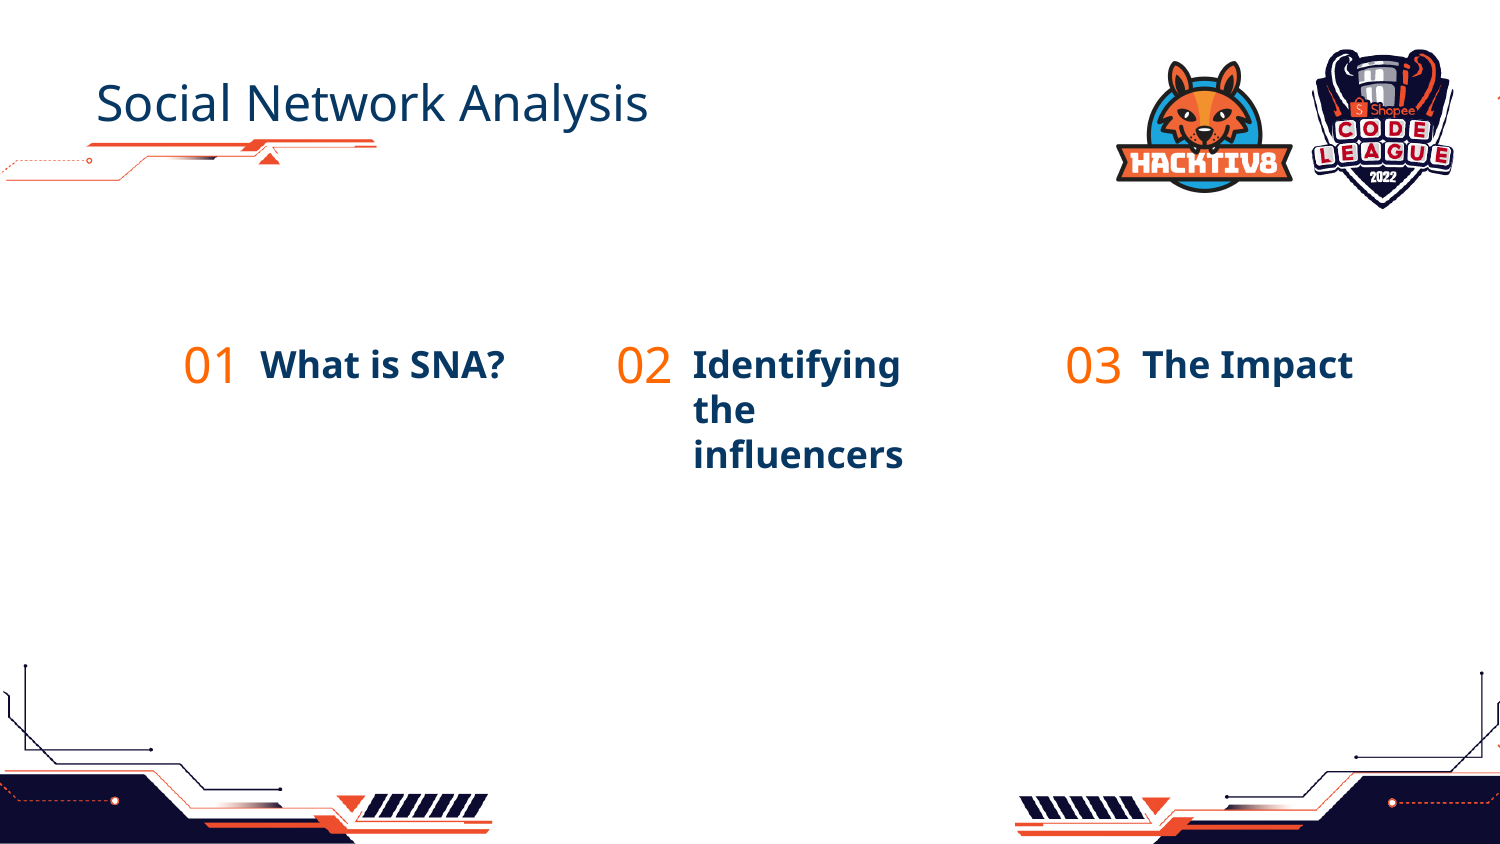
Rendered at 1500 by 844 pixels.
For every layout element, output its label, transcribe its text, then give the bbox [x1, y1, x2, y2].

text_box Social Network Analysis [81, 56, 693, 147]
text_box 01 [168, 318, 267, 409]
text_box 02 [601, 318, 699, 409]
text_box 03 [1050, 318, 1149, 409]
text_box The Impact [1127, 325, 1391, 401]
text_box Identifying the influencers [677, 325, 986, 491]
text_box What is SNA? [245, 325, 553, 401]
picture [0, 0, 1500, 844]
